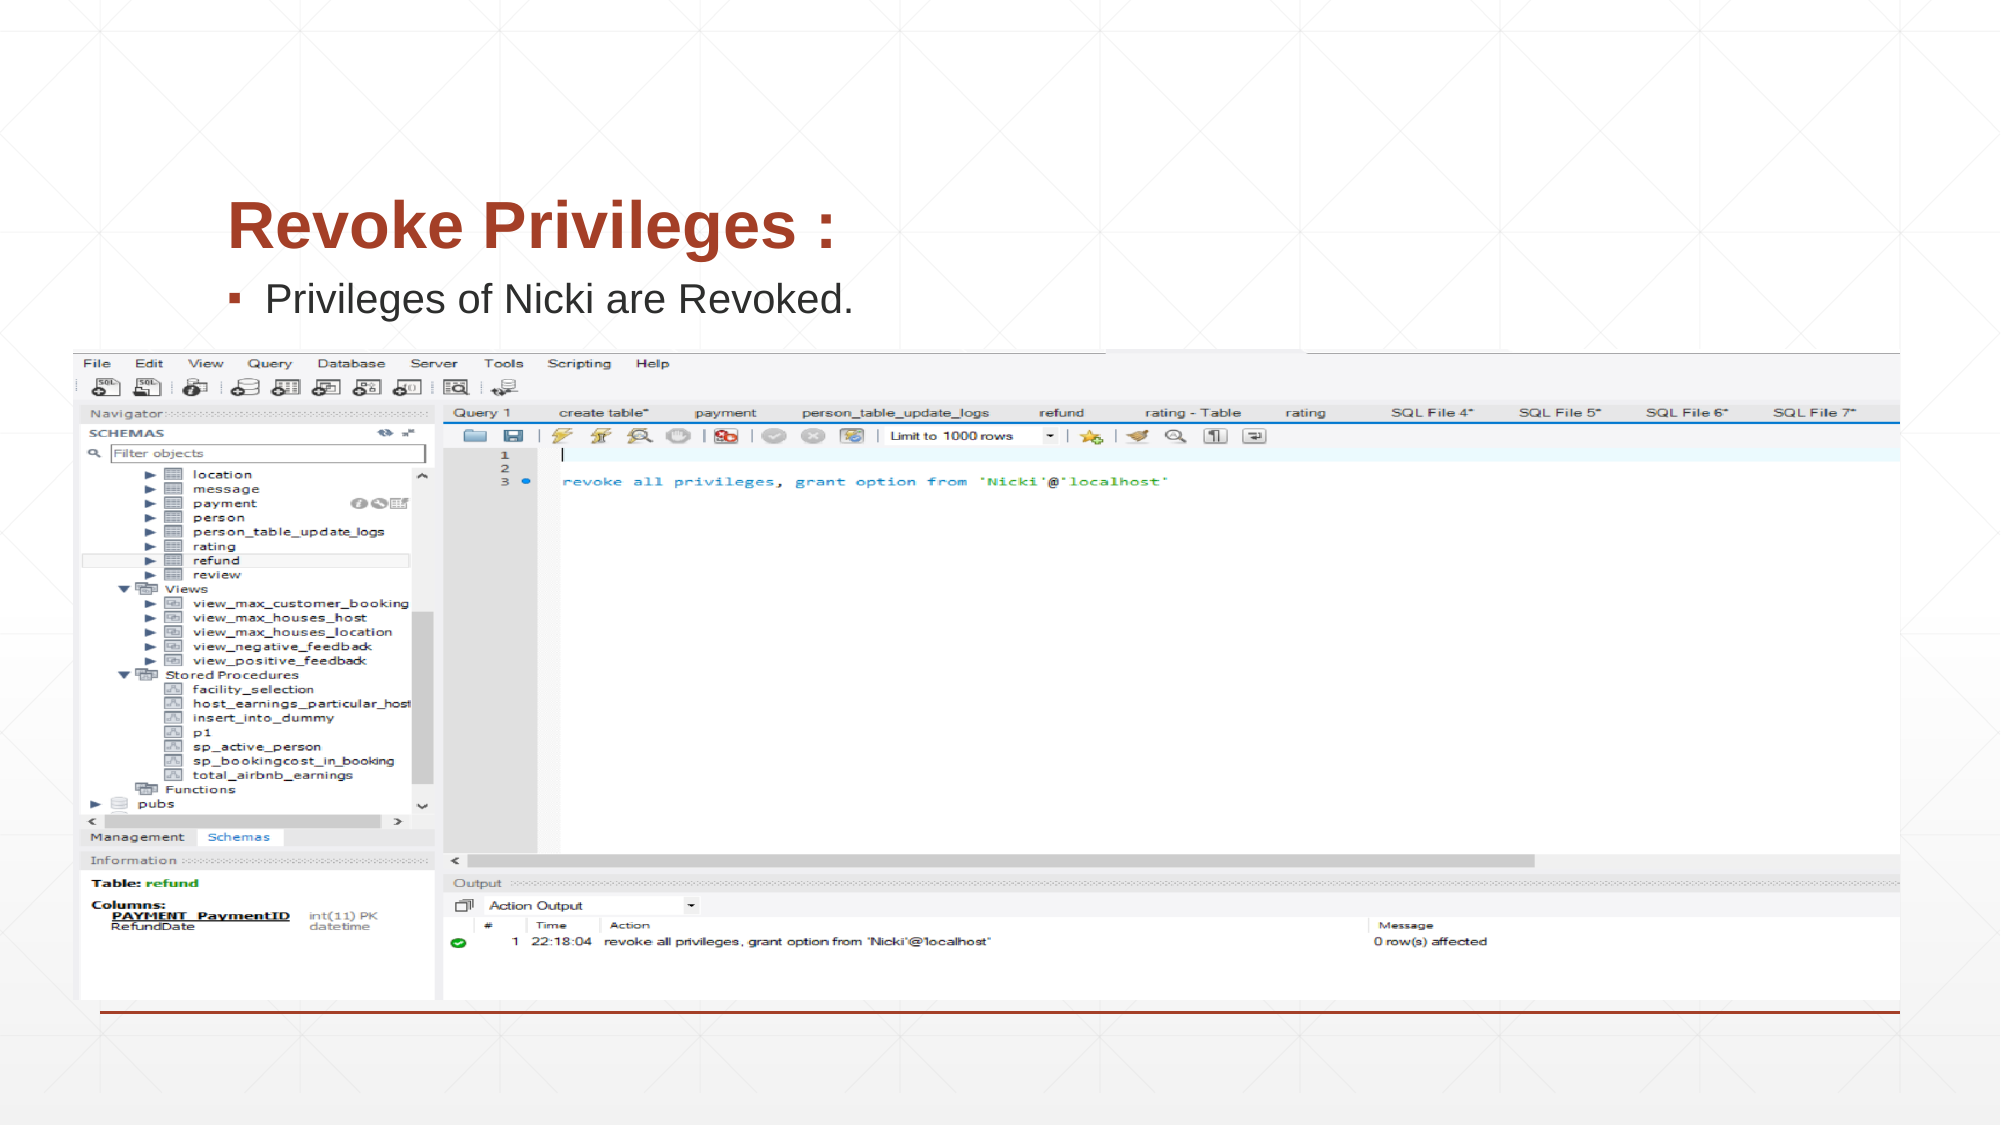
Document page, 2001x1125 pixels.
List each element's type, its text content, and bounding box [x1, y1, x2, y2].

picture [73, 349, 1900, 1001]
title Revoke Privileges : [212, 82, 1788, 270]
list Privileges of Nicki are Revoked. [212, 270, 1788, 349]
